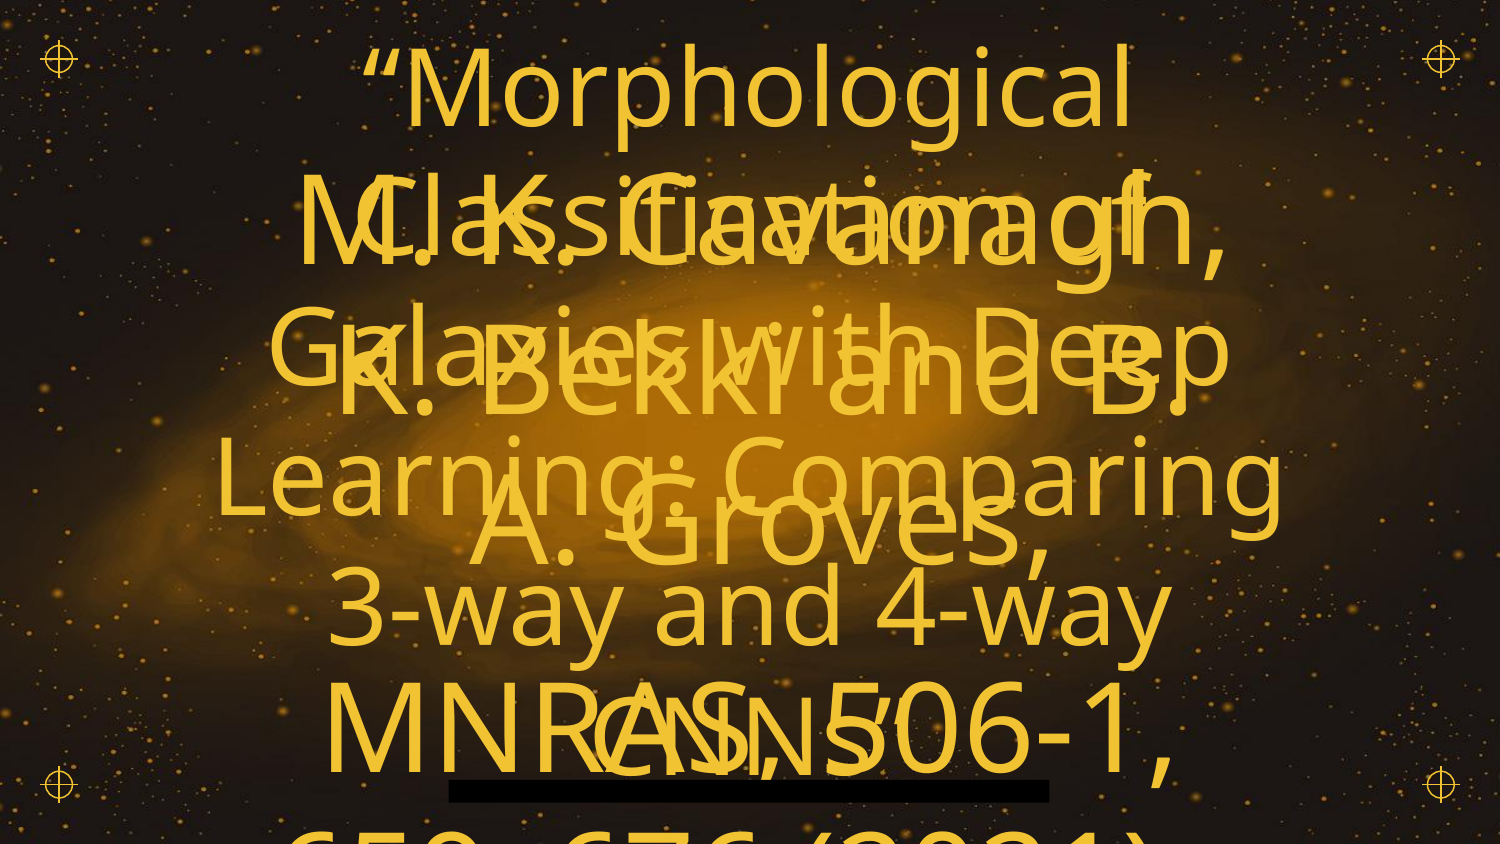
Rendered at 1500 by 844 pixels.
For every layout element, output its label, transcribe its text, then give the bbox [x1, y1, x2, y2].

picture [0, 0, 1500, 844]
subtitle MNRAS, 506-1, 659–676 (2021). DOI: https://doi.org/10.1093/mnras/stab1552 [243, 632, 1257, 787]
text_box [448, 779, 1050, 803]
subtitle M. K. Cavanagh, K. Bekki and B. A. Groves, [269, 124, 1257, 279]
list “Morphological Classification of Galaxies with Deep Learning: Comparing 3-way and 4-way CNNs” [143, 254, 1357, 561]
